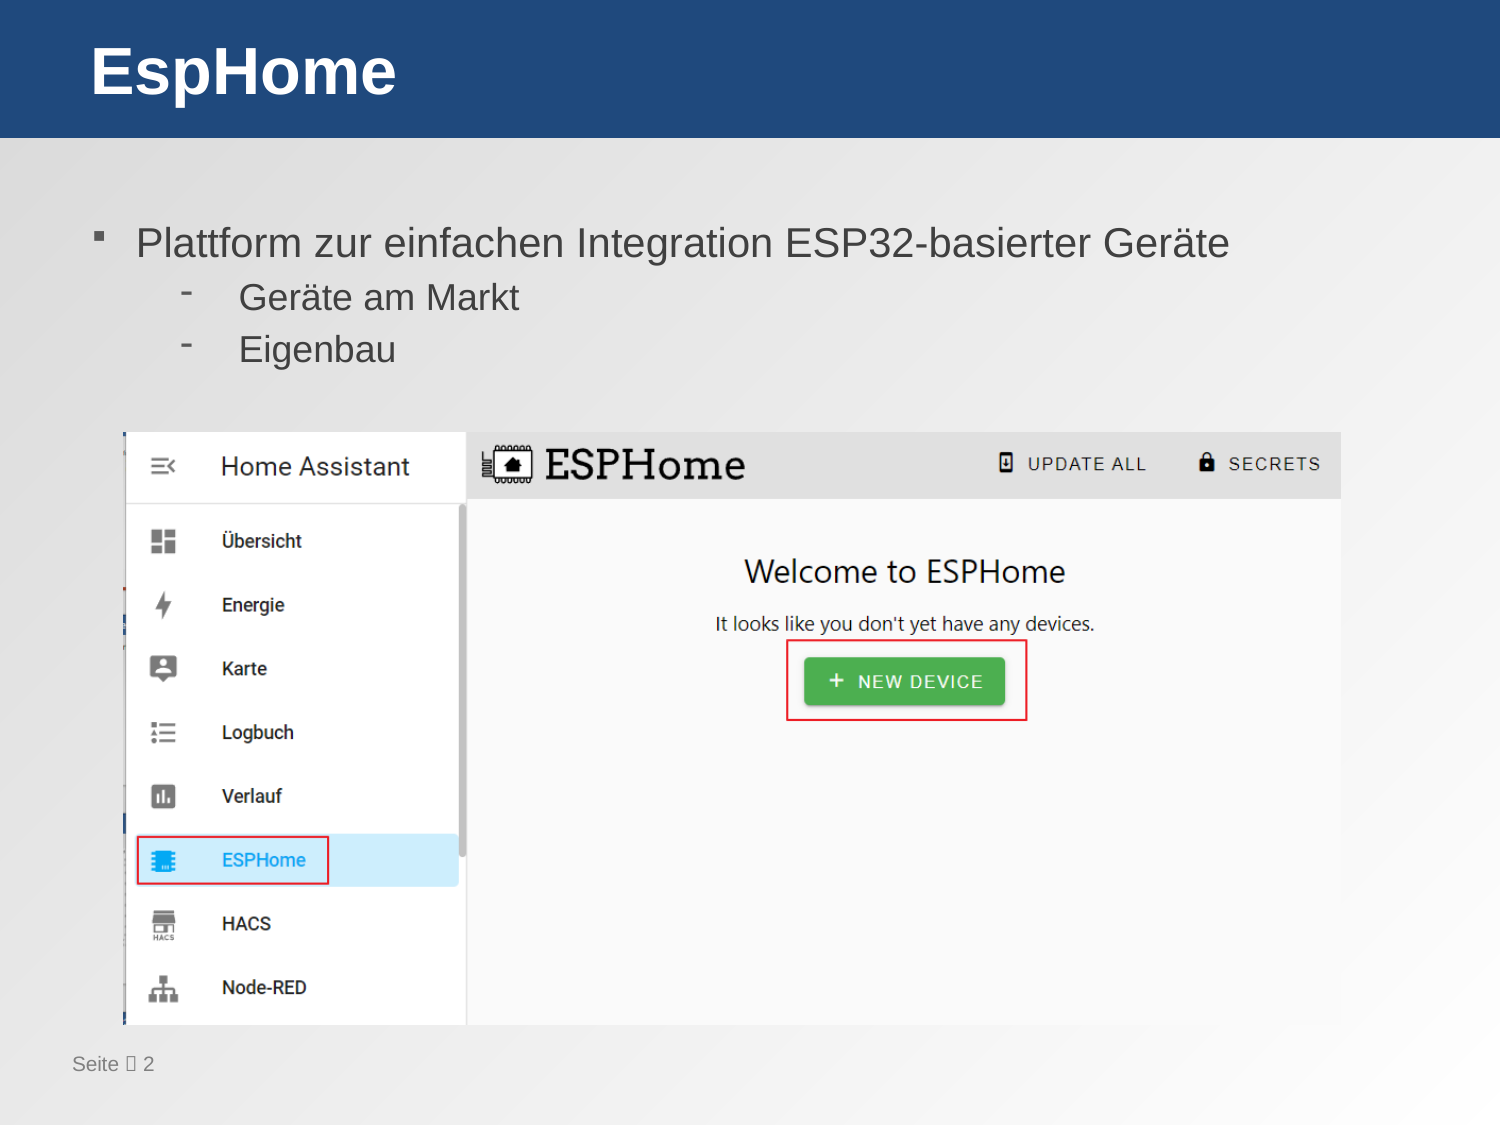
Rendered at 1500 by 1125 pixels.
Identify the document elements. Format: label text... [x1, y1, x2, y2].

list Plattform zur einfachen Integration ESP32-basierter Geräte Geräte am Markt Eigenbau [76, 208, 1424, 964]
title EspHome [75, 20, 1425, 208]
picture [123, 432, 1341, 1026]
